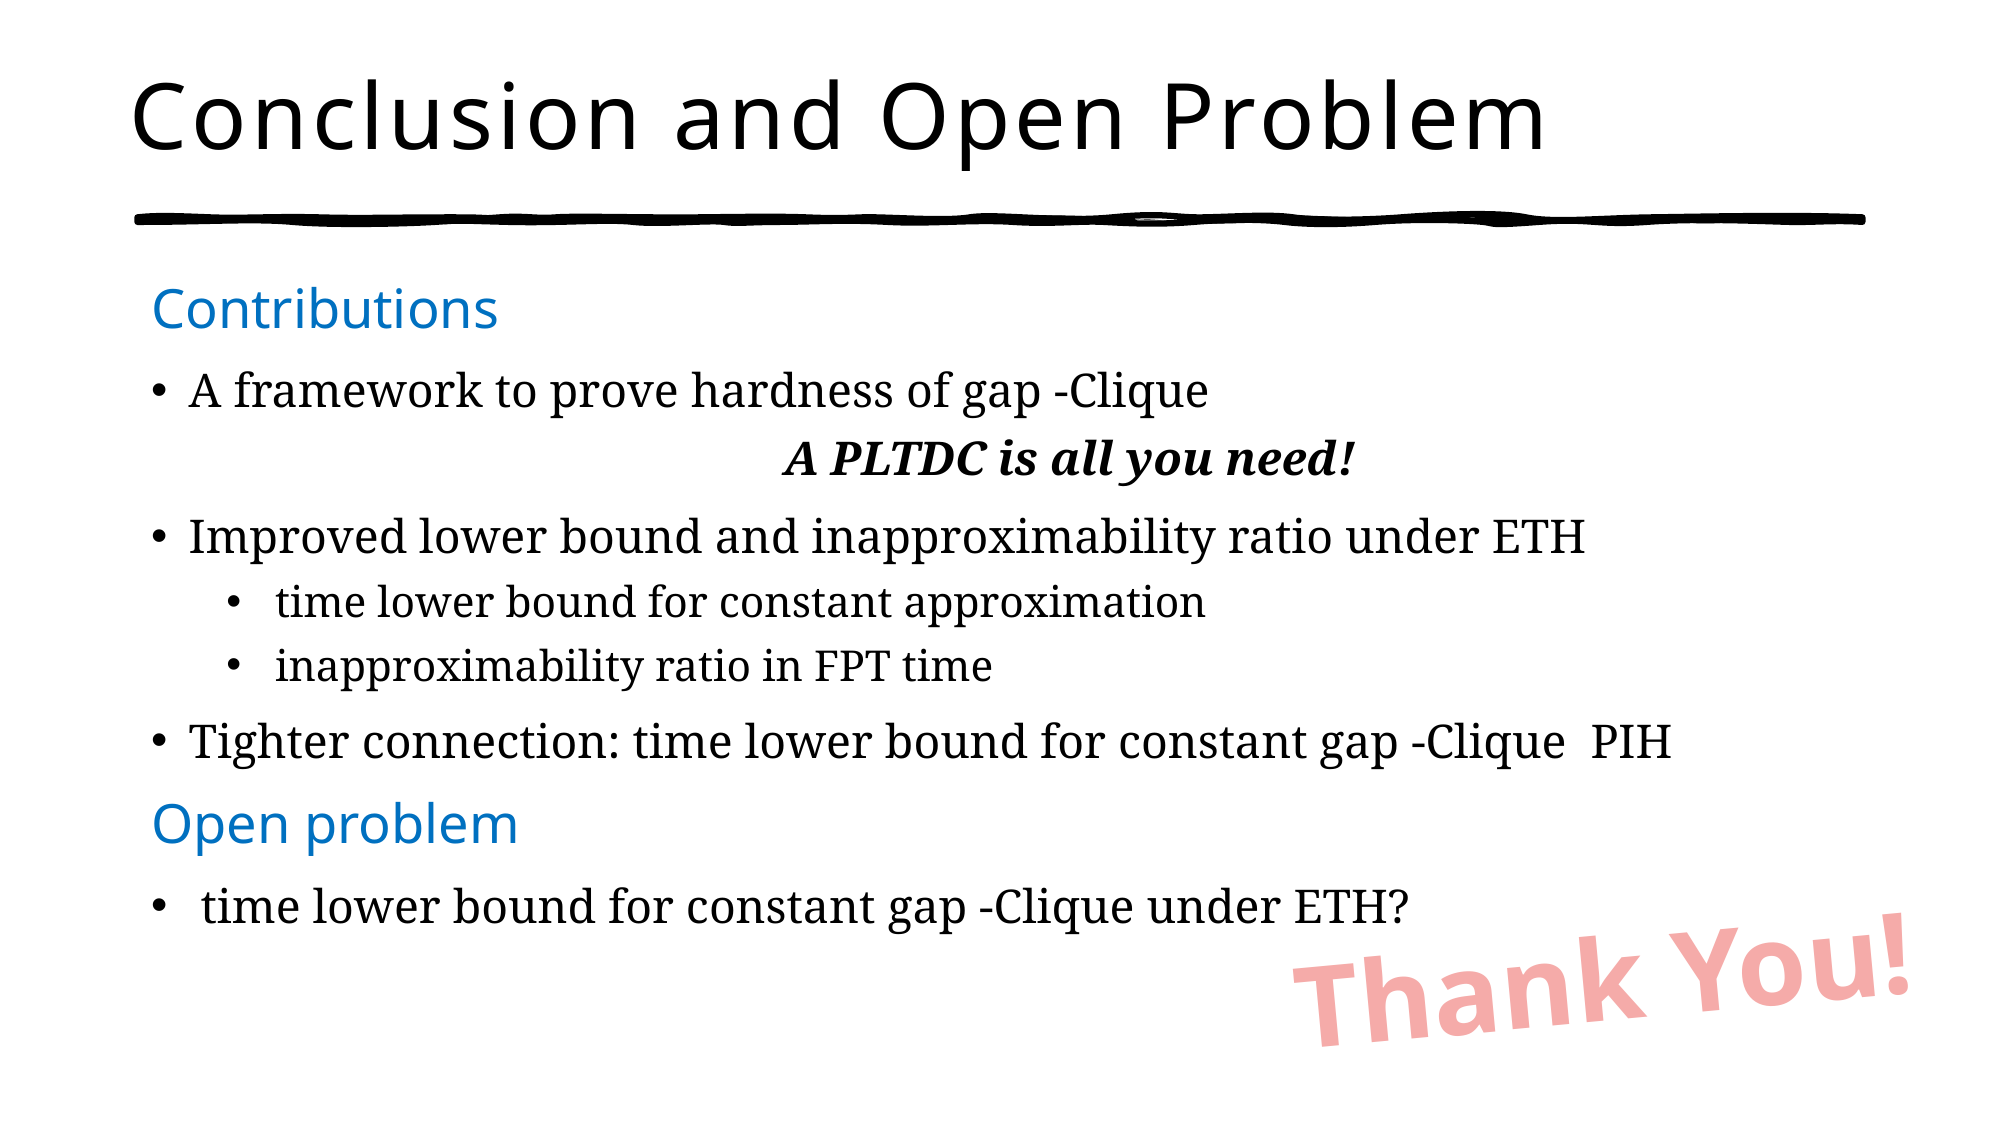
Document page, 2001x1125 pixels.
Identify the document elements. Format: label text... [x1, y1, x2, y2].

text_box Thank You! [1272, 871, 1935, 1082]
title Conclusion and Open Problem [0, 0, 1725, 218]
